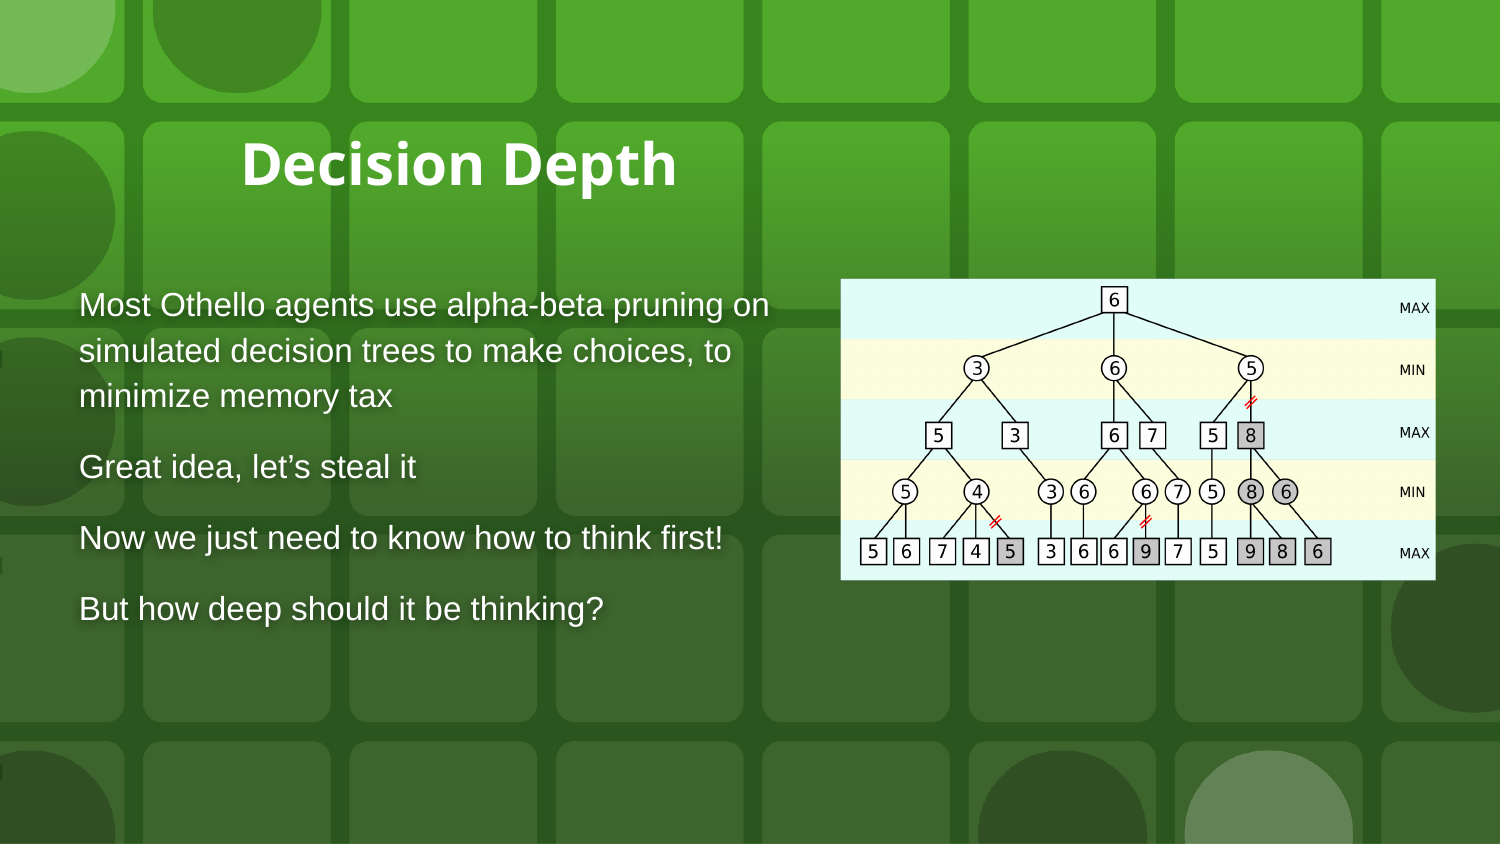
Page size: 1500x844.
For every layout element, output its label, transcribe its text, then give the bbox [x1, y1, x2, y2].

picture [0, 0, 1500, 844]
list Most Othello agents use alpha-beta pruning on simulated decision trees to make choices, to minimize memory tax Great idea, let’s steal it Now we just need to know how to think first! But how deep should it be thinking? [63, 262, 814, 774]
title Decision Depth [225, 112, 1379, 221]
